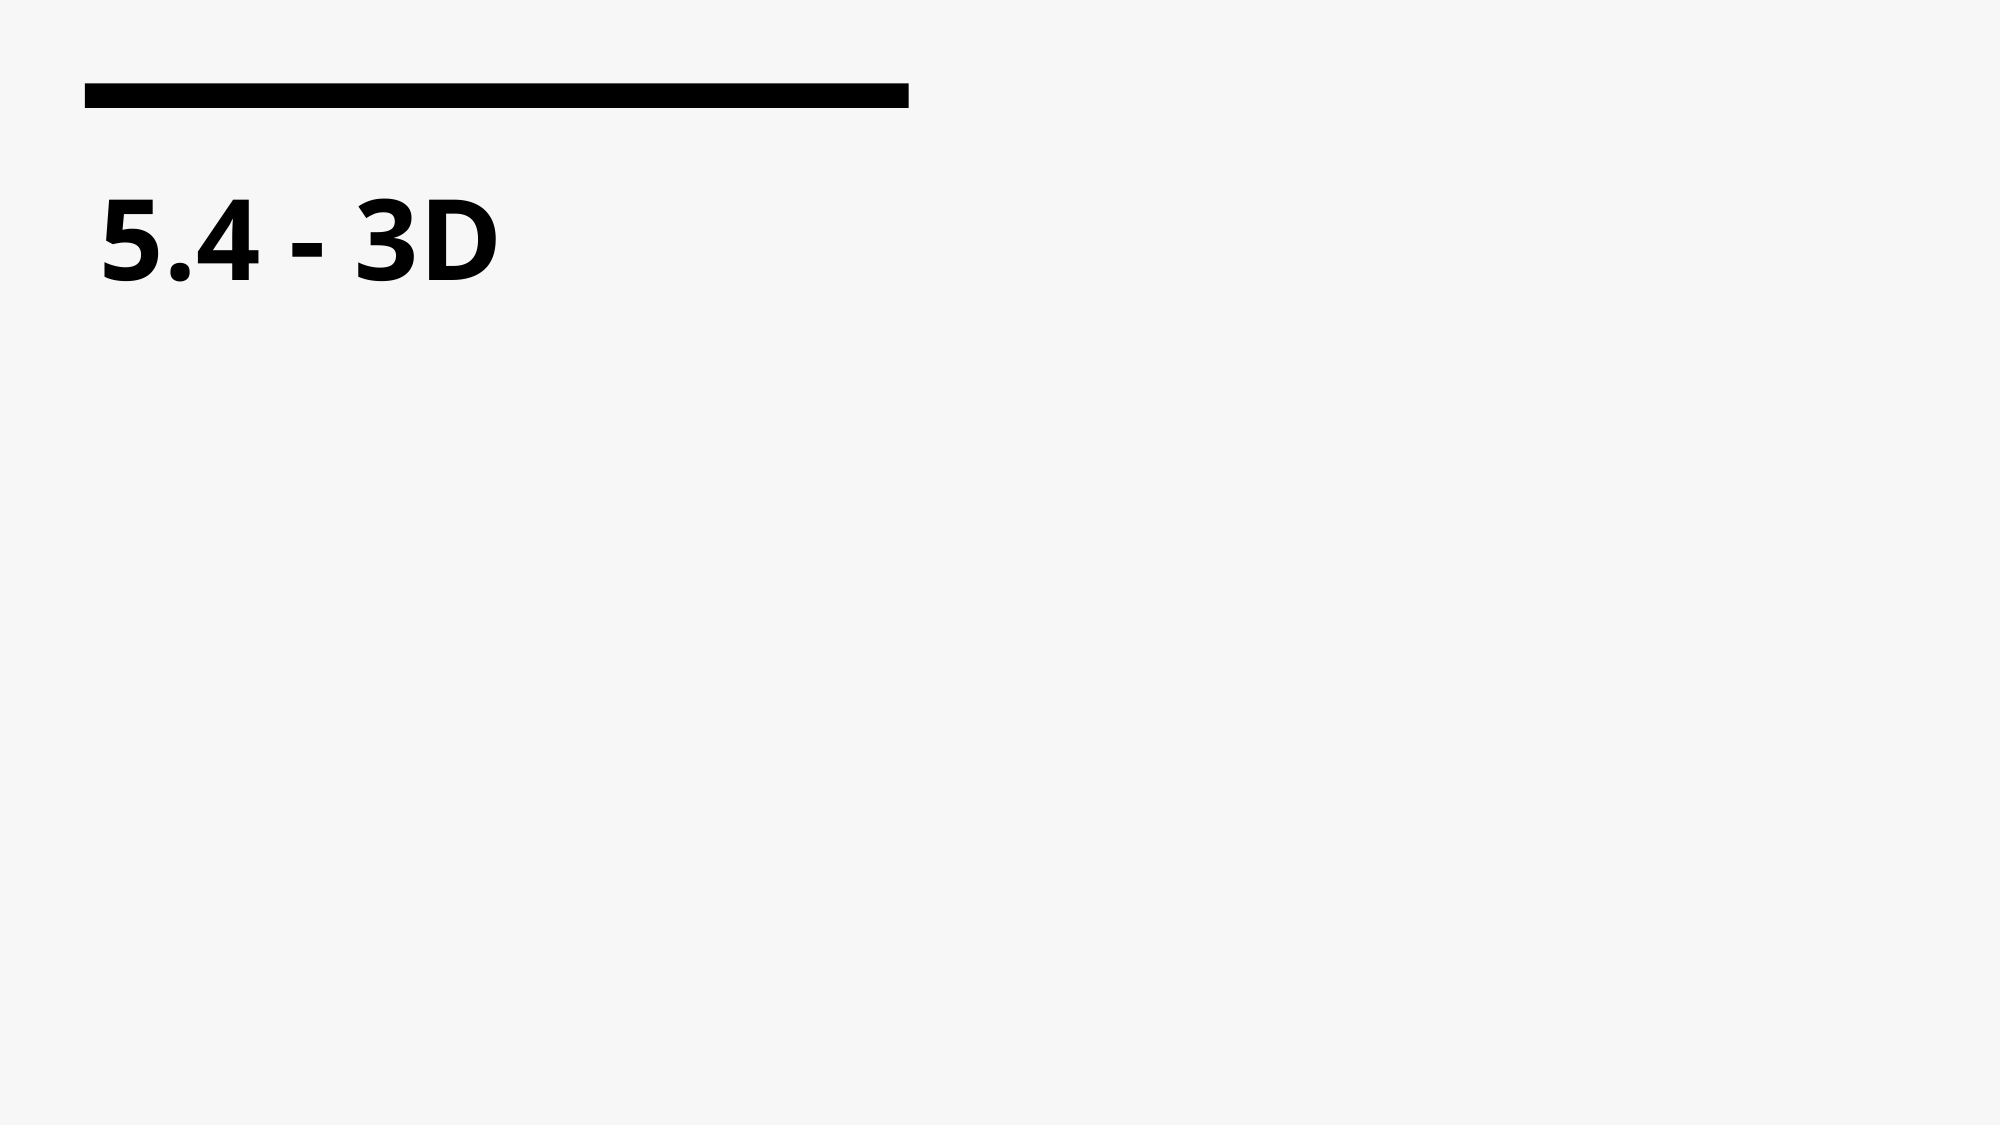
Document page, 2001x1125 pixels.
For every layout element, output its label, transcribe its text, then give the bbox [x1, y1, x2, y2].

title 5.4 - 3D [84, 160, 909, 960]
